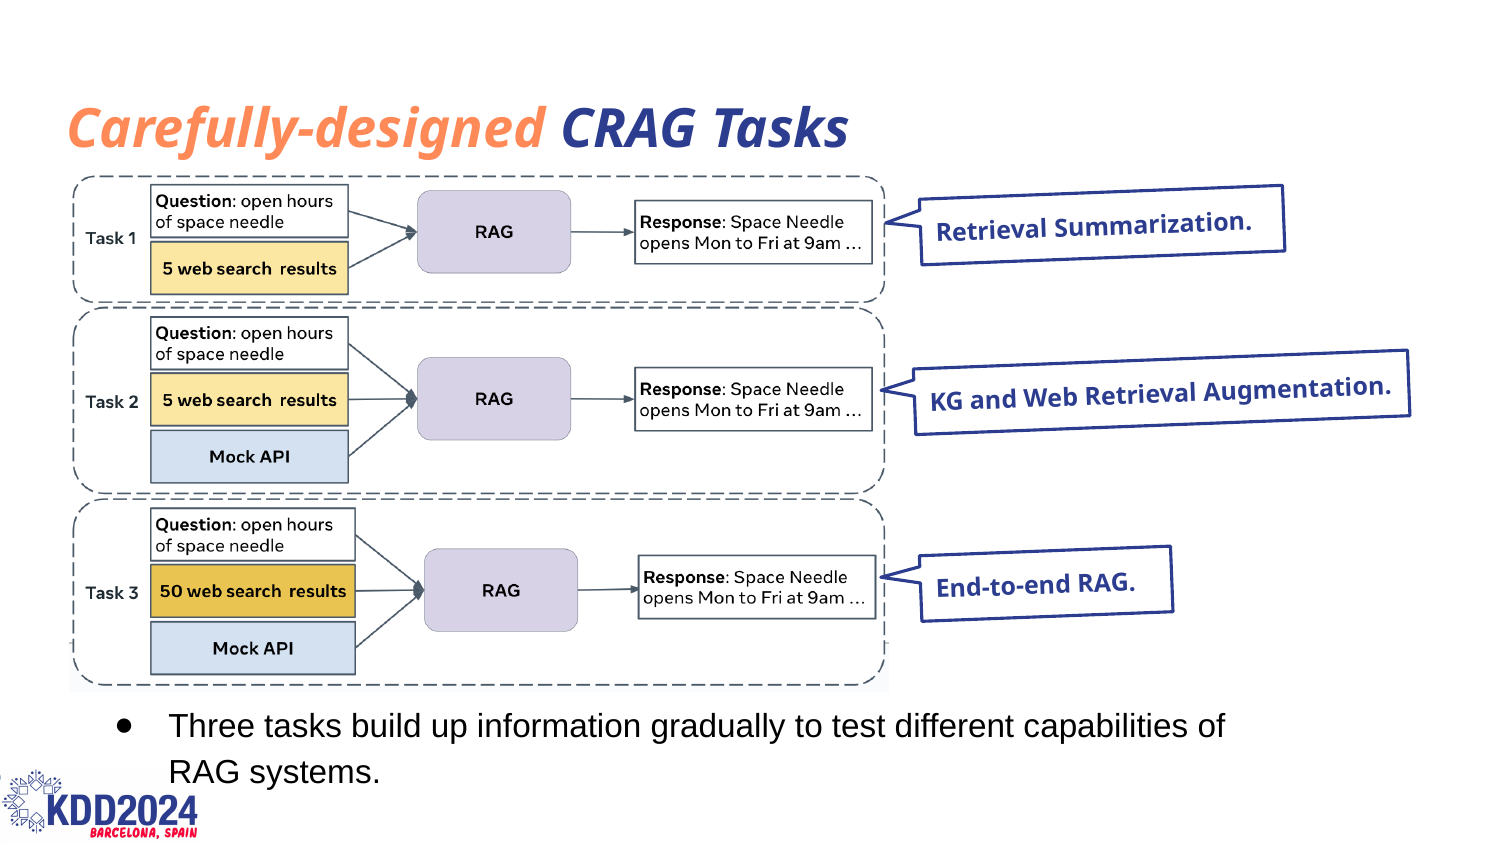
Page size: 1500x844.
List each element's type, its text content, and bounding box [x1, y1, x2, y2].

text_box Retrieval Summarization. [894, 185, 1285, 265]
text_box Carefully-designed CRAG Tasks [51, 78, 999, 174]
picture [0, 766, 201, 844]
text_box KG and Web Retrieval Augmentation. [894, 350, 1410, 435]
picture [69, 171, 890, 692]
text_box Three tasks build up information gradually to test different capabilities of RAG systems. [78, 683, 1248, 806]
text_box End-to-end RAG. [894, 546, 1174, 622]
